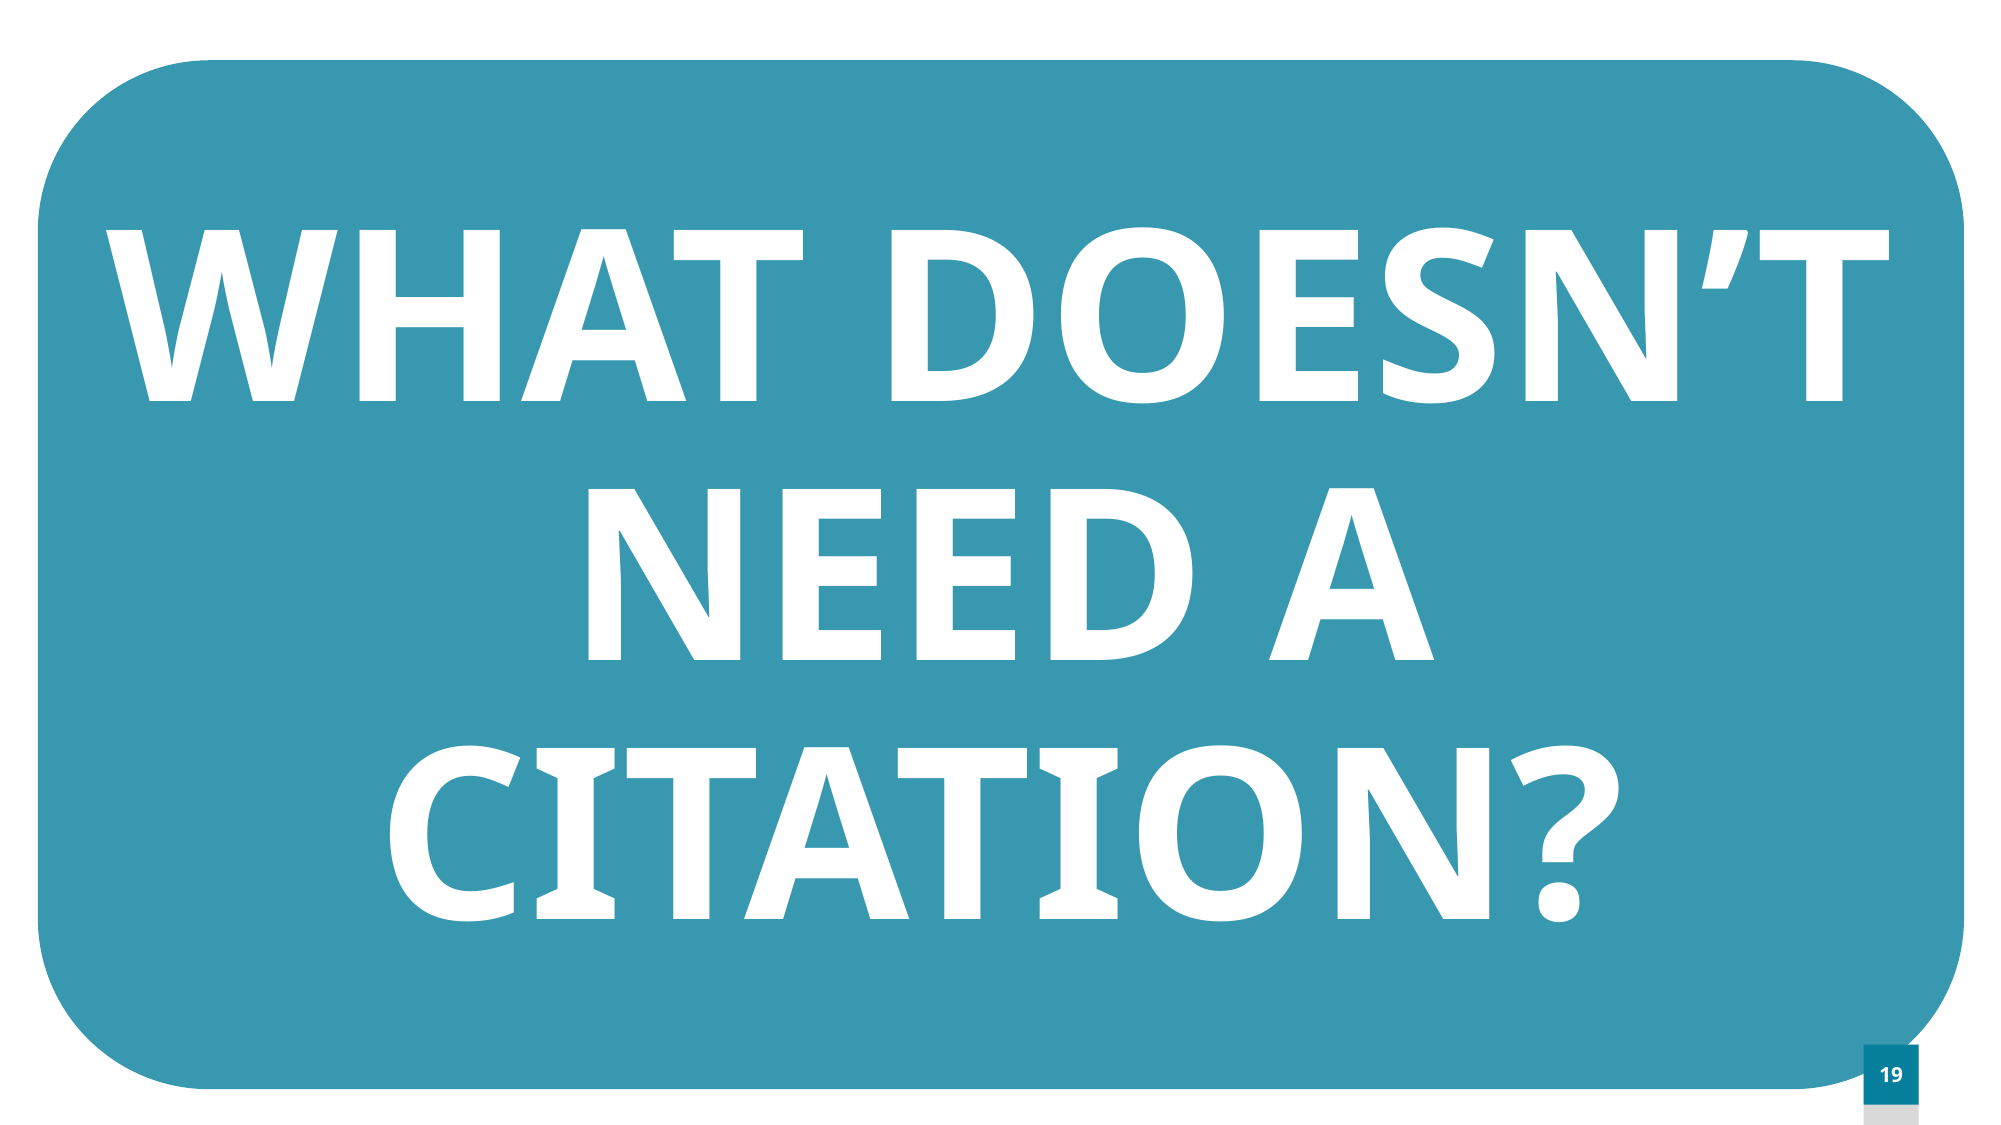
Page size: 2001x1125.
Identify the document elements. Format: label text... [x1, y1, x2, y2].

text_box WHAT DOESN’T NEED A CITATION? [54, 187, 1948, 285]
text_box [37, 60, 1965, 1090]
